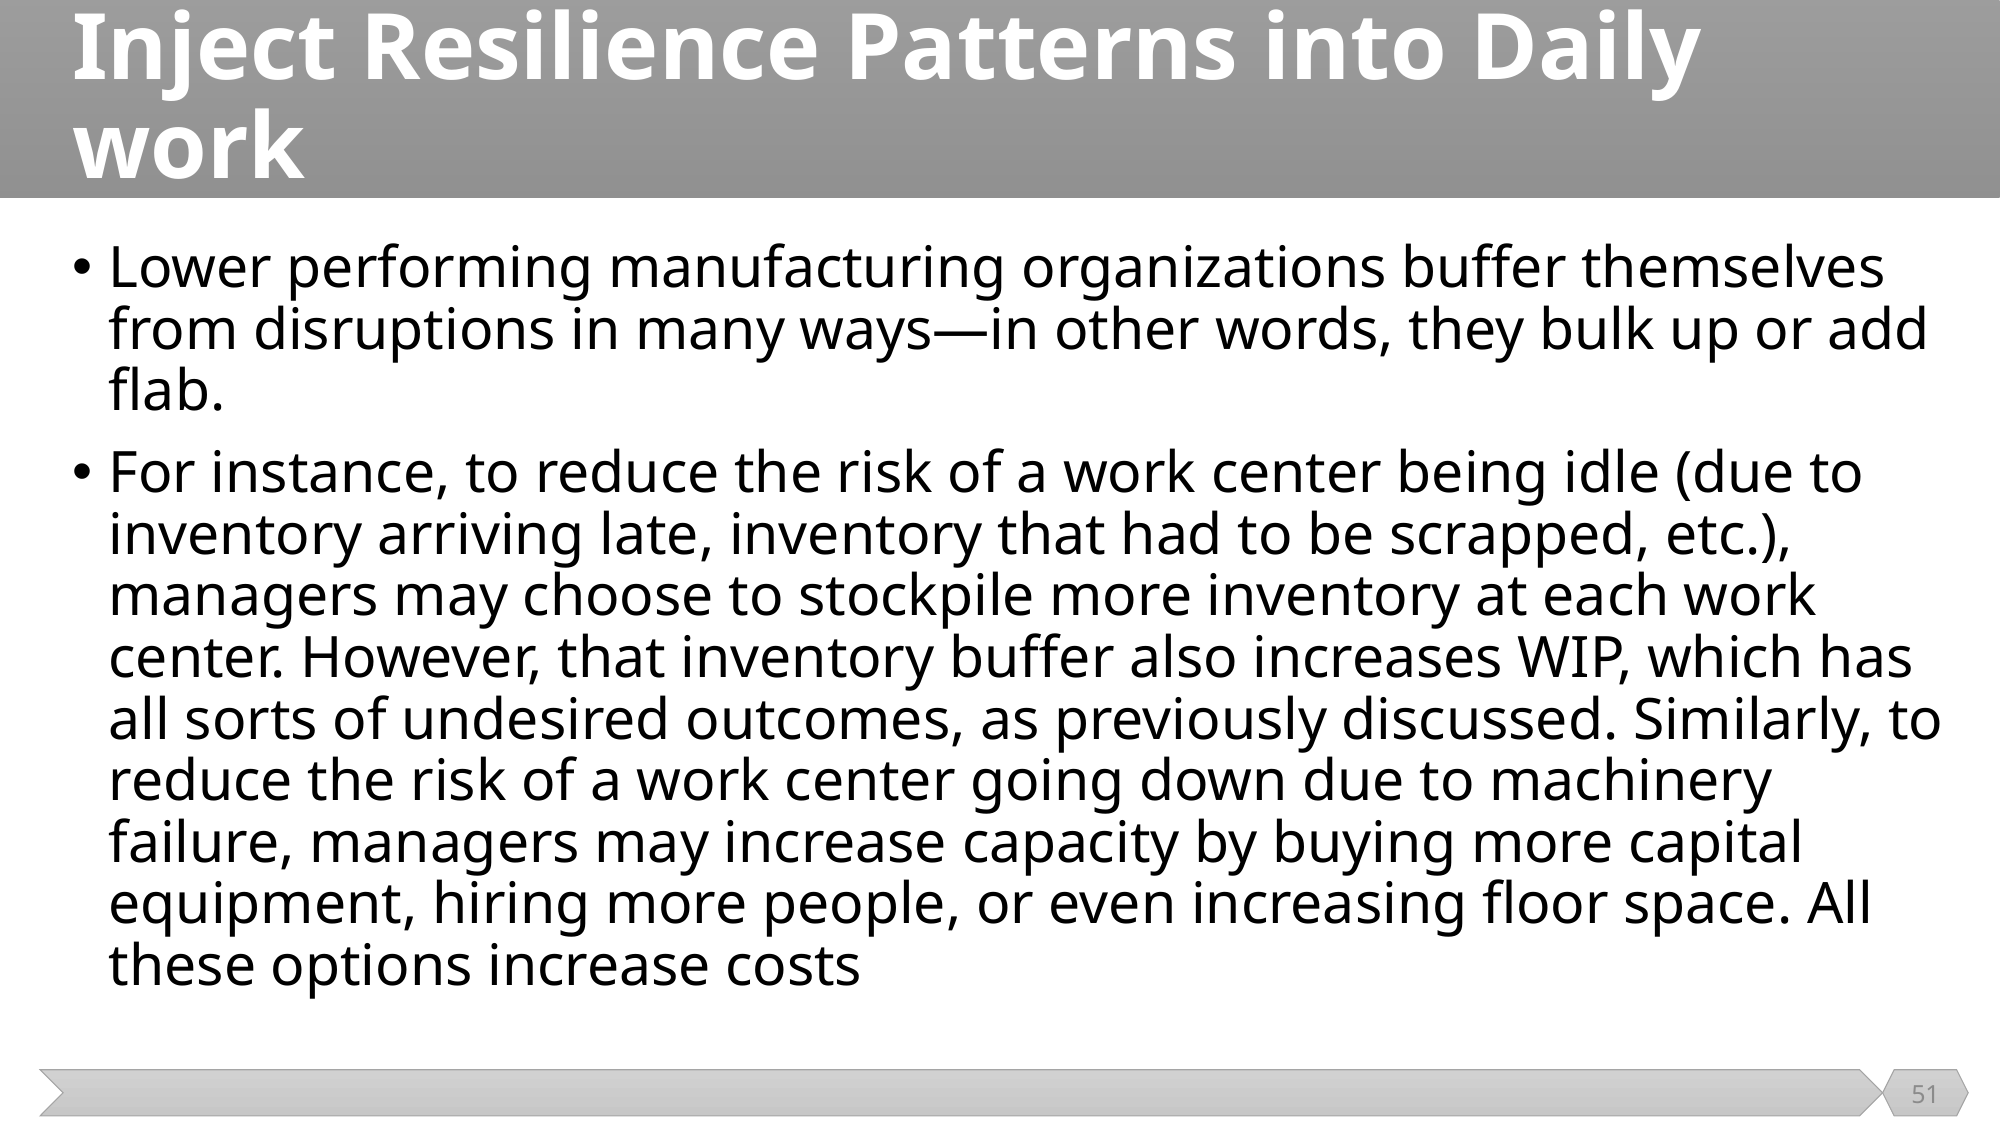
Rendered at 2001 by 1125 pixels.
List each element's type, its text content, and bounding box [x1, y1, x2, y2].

title Inject Resilience Patterns into Daily work [56, 0, 1969, 199]
slide_number 51 [1882, 1065, 1969, 1125]
list Lower performing manufacturing organizations buffer themselves from disruptions in many ways—in other words, they bulk up or add flab. For instance, to reduce the risk of a work center being idle (due to inventory arriving late, inventory that had to be scrapped, etc.), managers may choose to stockpile more inventory at each work center. However, that inventory buffer also increases WIP, which has all sorts of undesired outcomes, as previously discussed. Similarly, to reduce the risk of a work center going down due to machinery failure, managers may increase capacity by buying more capital equipment, hiring more people, or even increasing floor space. All these options increase costs [56, 230, 1969, 1010]
